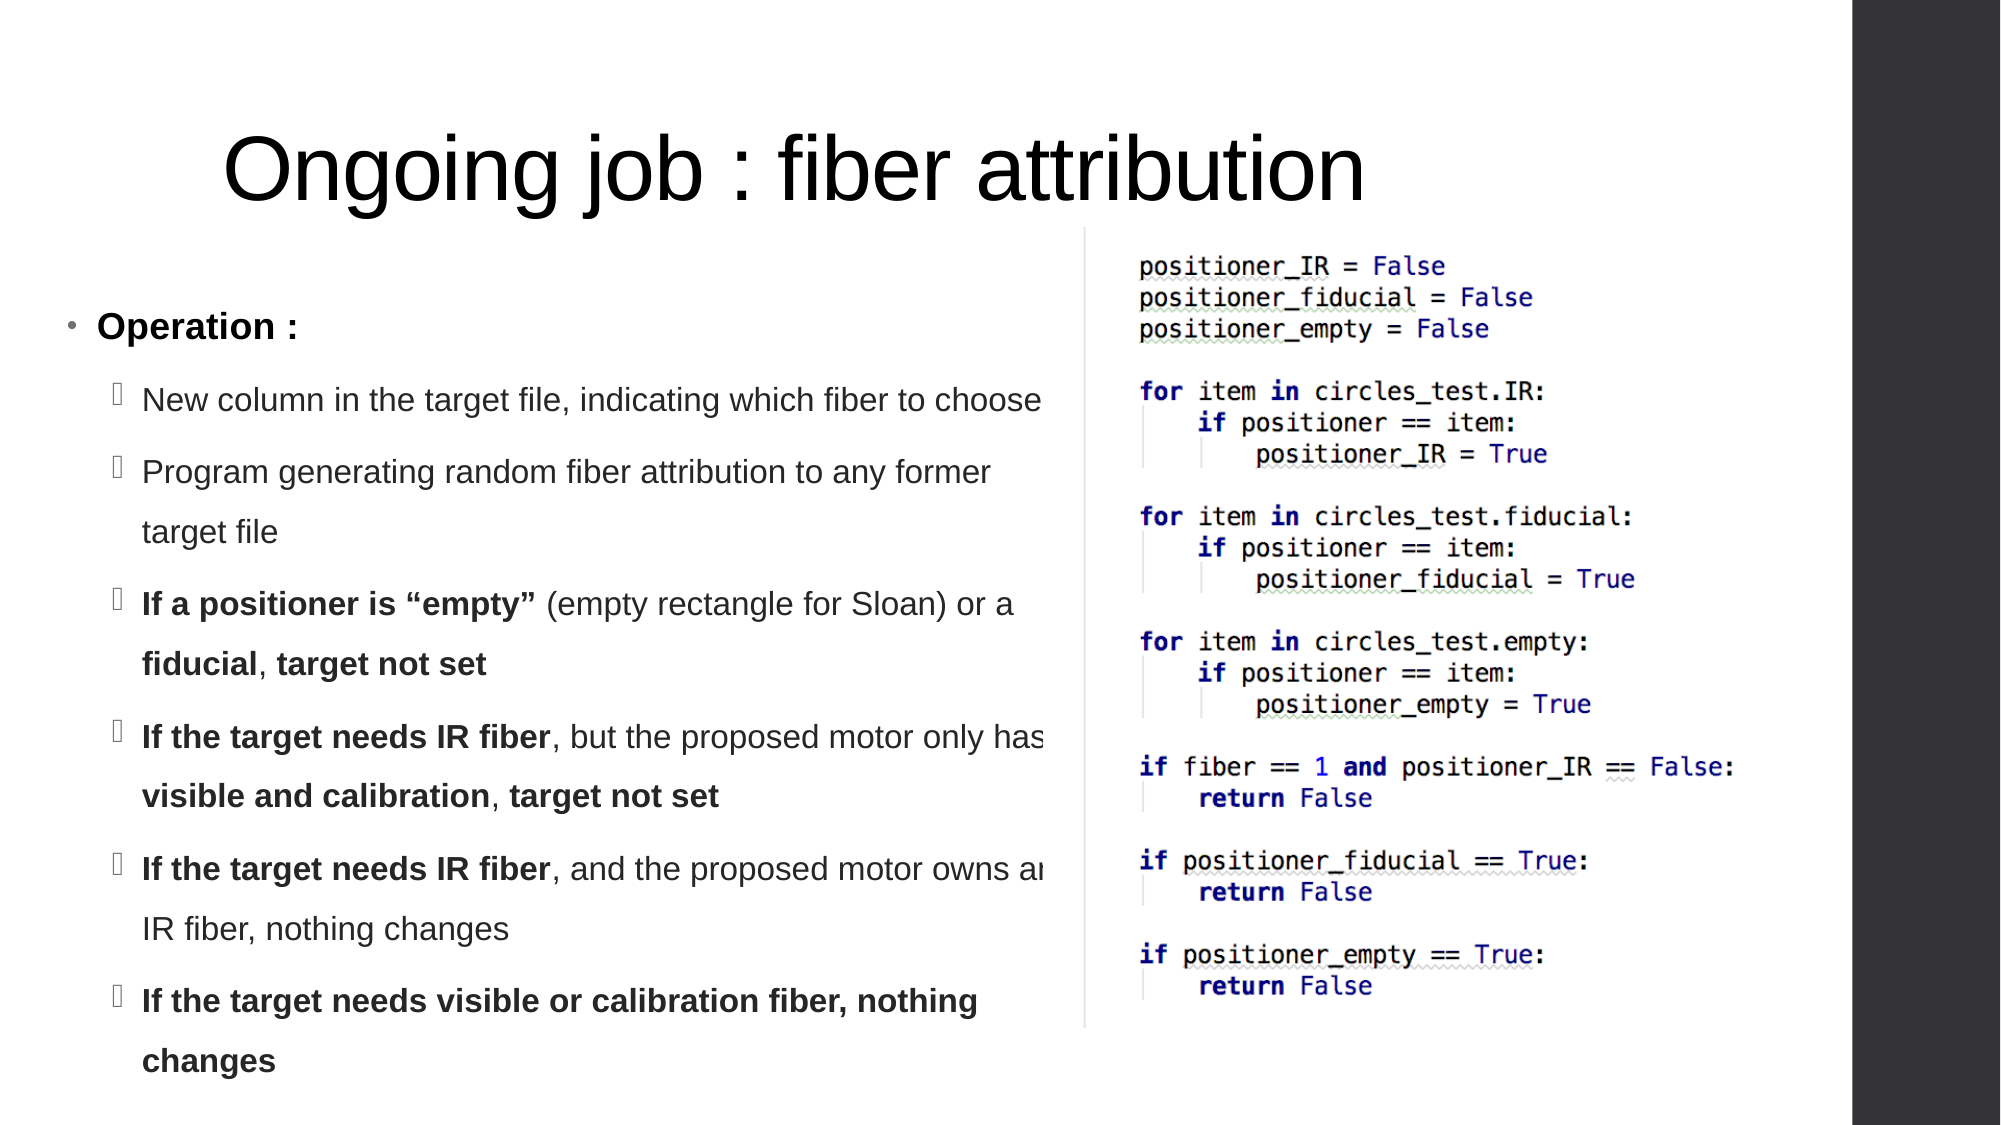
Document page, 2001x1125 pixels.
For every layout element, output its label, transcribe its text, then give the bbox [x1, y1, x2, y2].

picture [1042, 227, 1762, 1028]
list Operation : New column in the target file, indicating which fiber to choose Program generating random fiber attribution to any former target file If a positioner is “empty” (empty rectangle for Sloan) or a fiducial, target not set If the target needs IR fiber, but the proposed motor only has visible and calibration, target not set If the target needs IR fiber, and the proposed motor owns an IR fiber, nothing changes If the target needs visible or calibration fiber, nothing changes [51, 272, 1035, 1009]
title Ongoing job : fiber attribution [206, 60, 1797, 228]
